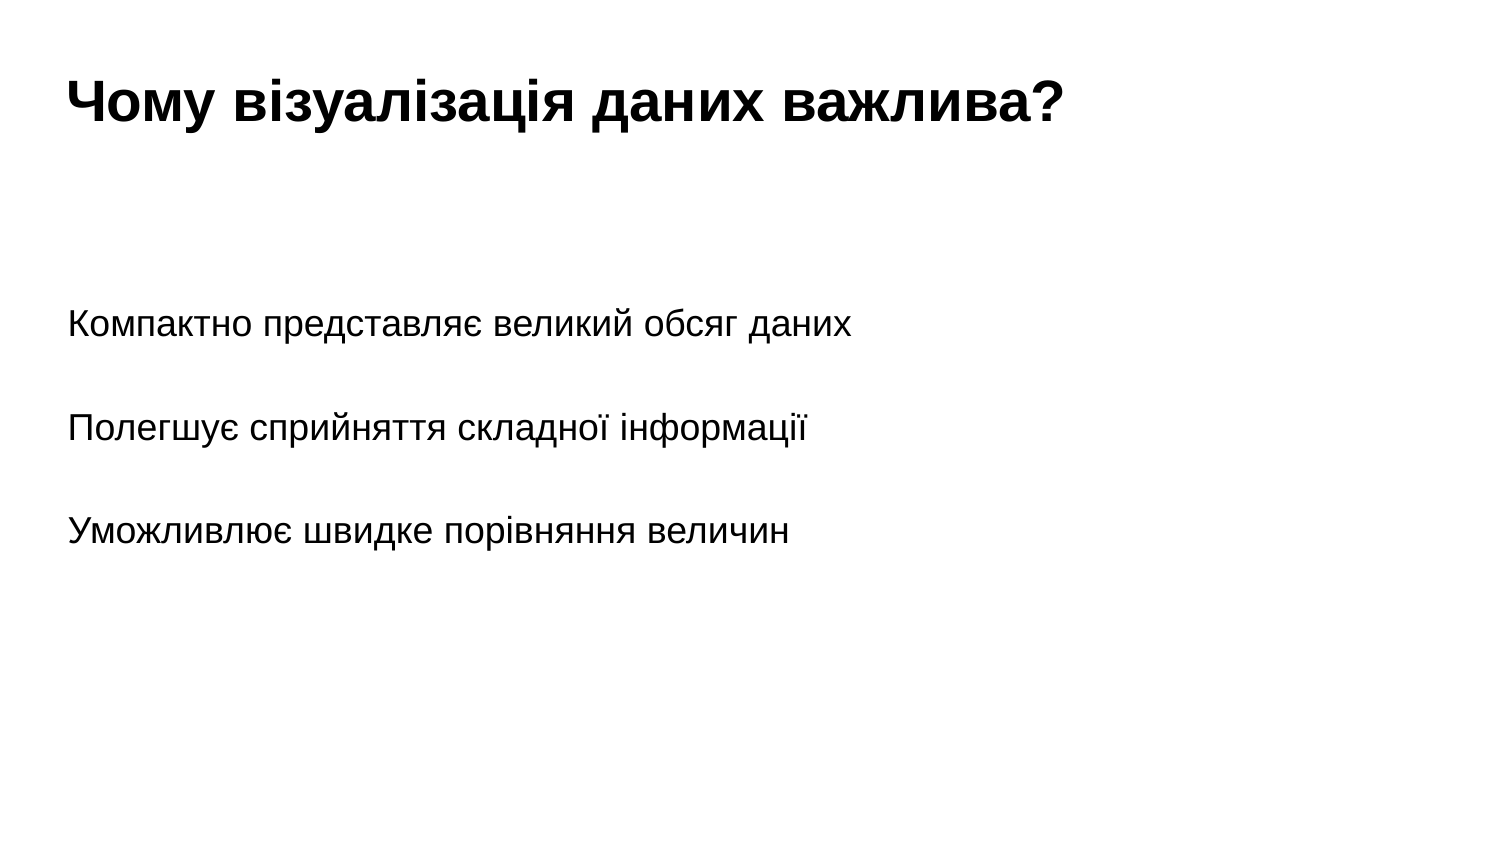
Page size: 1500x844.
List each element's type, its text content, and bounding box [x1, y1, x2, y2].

text_box Компактно представляє великий обсяг даних Полегшує сприйняття складної інформації Уможливлює швидке порівняння величин [34, 240, 1362, 604]
title Чому візуалізація даних важлива? [51, 48, 1449, 142]
